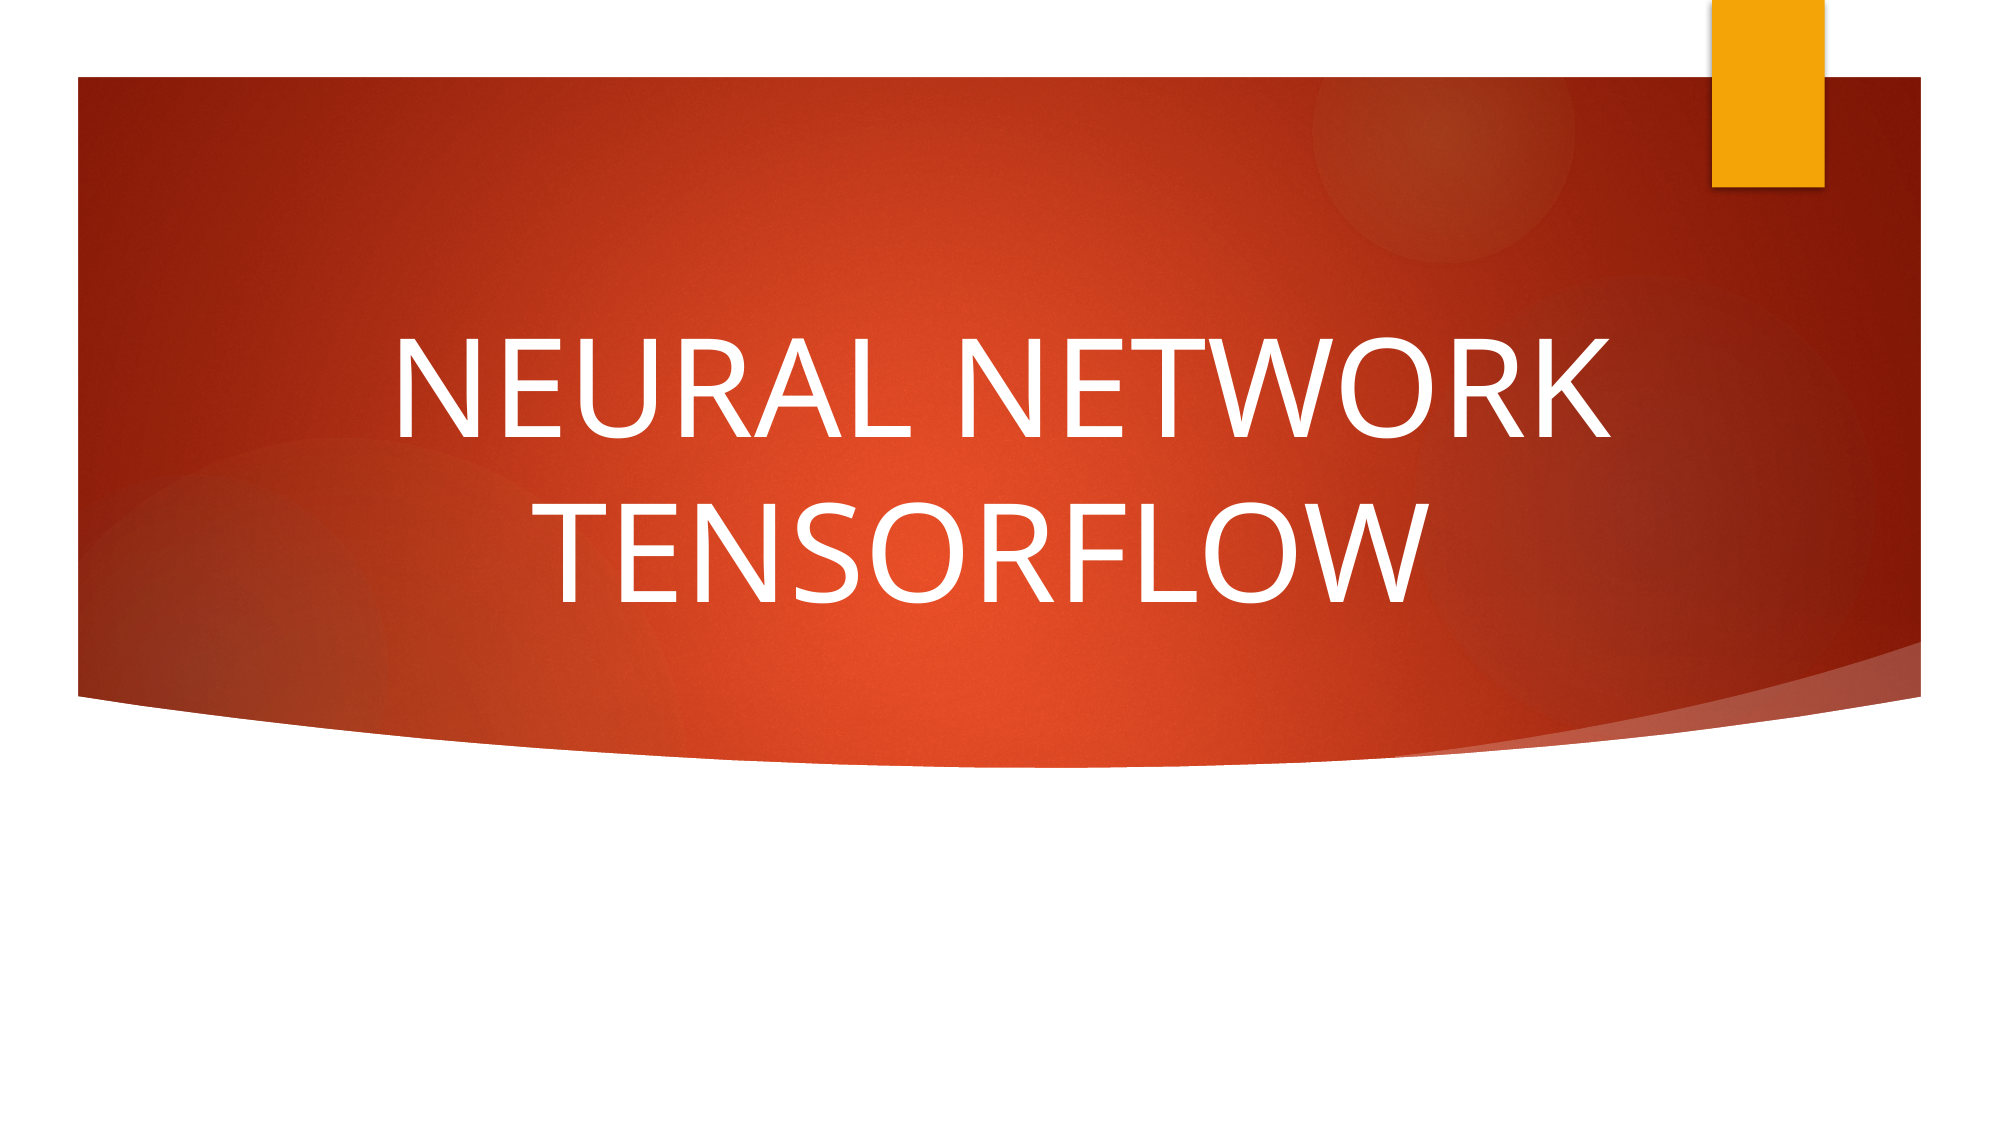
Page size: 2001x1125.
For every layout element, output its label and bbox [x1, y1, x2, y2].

text_box [0, 0, 2000, 1125]
